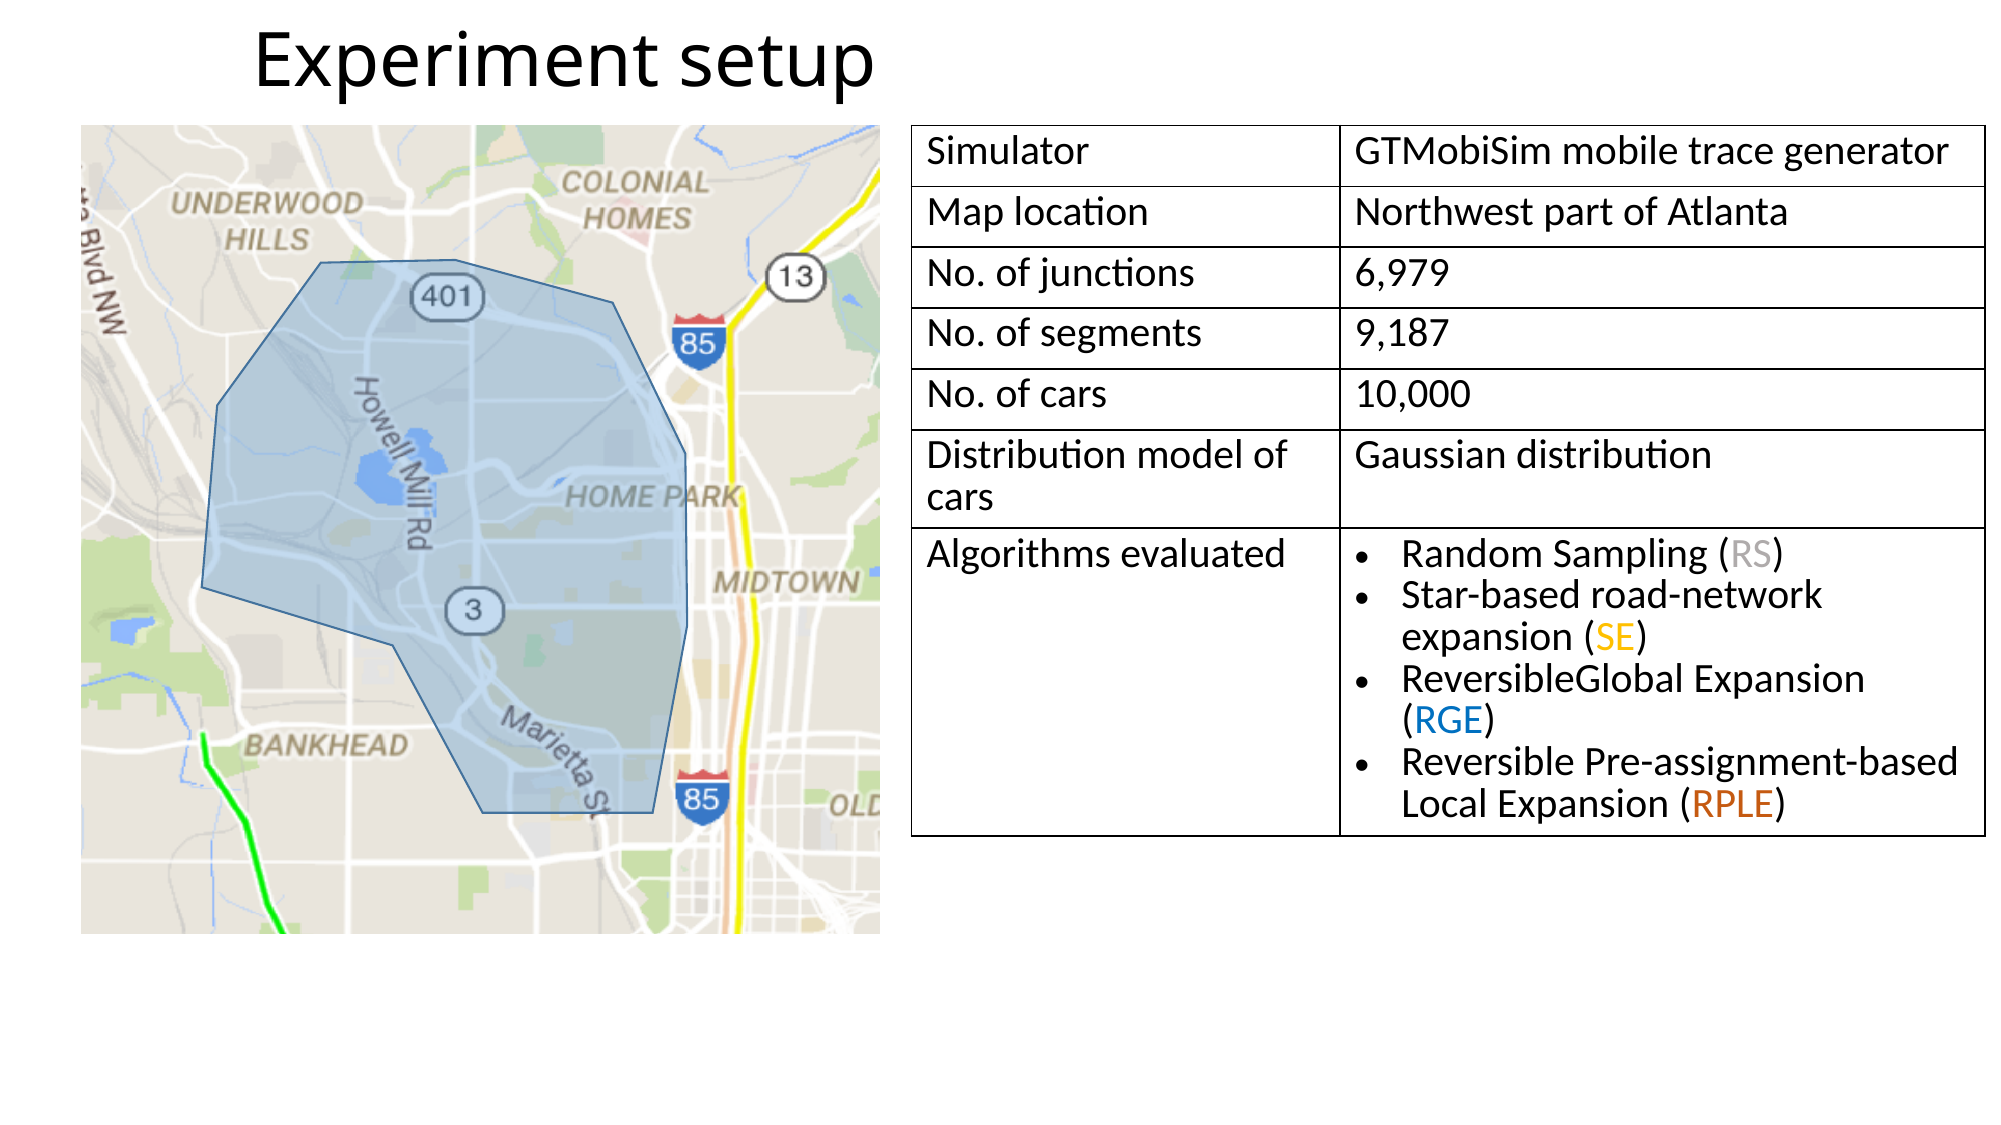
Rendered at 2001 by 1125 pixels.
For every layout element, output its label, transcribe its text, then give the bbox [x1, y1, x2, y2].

table_cell Algorithms evaluated [912, 529, 1339, 835]
table_header Simulator [912, 126, 1339, 186]
table_cell No. of junctions [912, 248, 1339, 307]
table_cell Northwest part of Atlanta [1341, 187, 1984, 246]
picture [81, 125, 880, 934]
table_cell Random Sampling (RS) Star-based road-network expansion (SE) ReversibleGlobal Expansion (RGE) Reversible Pre-assignment-based Local Expansion (RPLE) [1341, 529, 1984, 835]
table_cell Distribution model of cars [912, 431, 1339, 527]
table_cell No. of cars [912, 370, 1339, 429]
table_header GTMobiSim mobile trace generator [1341, 126, 1984, 186]
table_cell Gaussian distribution [1341, 431, 1984, 527]
title Experiment setup [236, 14, 1774, 111]
table_cell 6,979 [1341, 248, 1984, 307]
table_cell Map location [912, 187, 1339, 246]
table_cell No. of segments [912, 309, 1339, 368]
table_cell 9,187 [1341, 309, 1984, 368]
table_cell 10,000 [1341, 370, 1984, 429]
